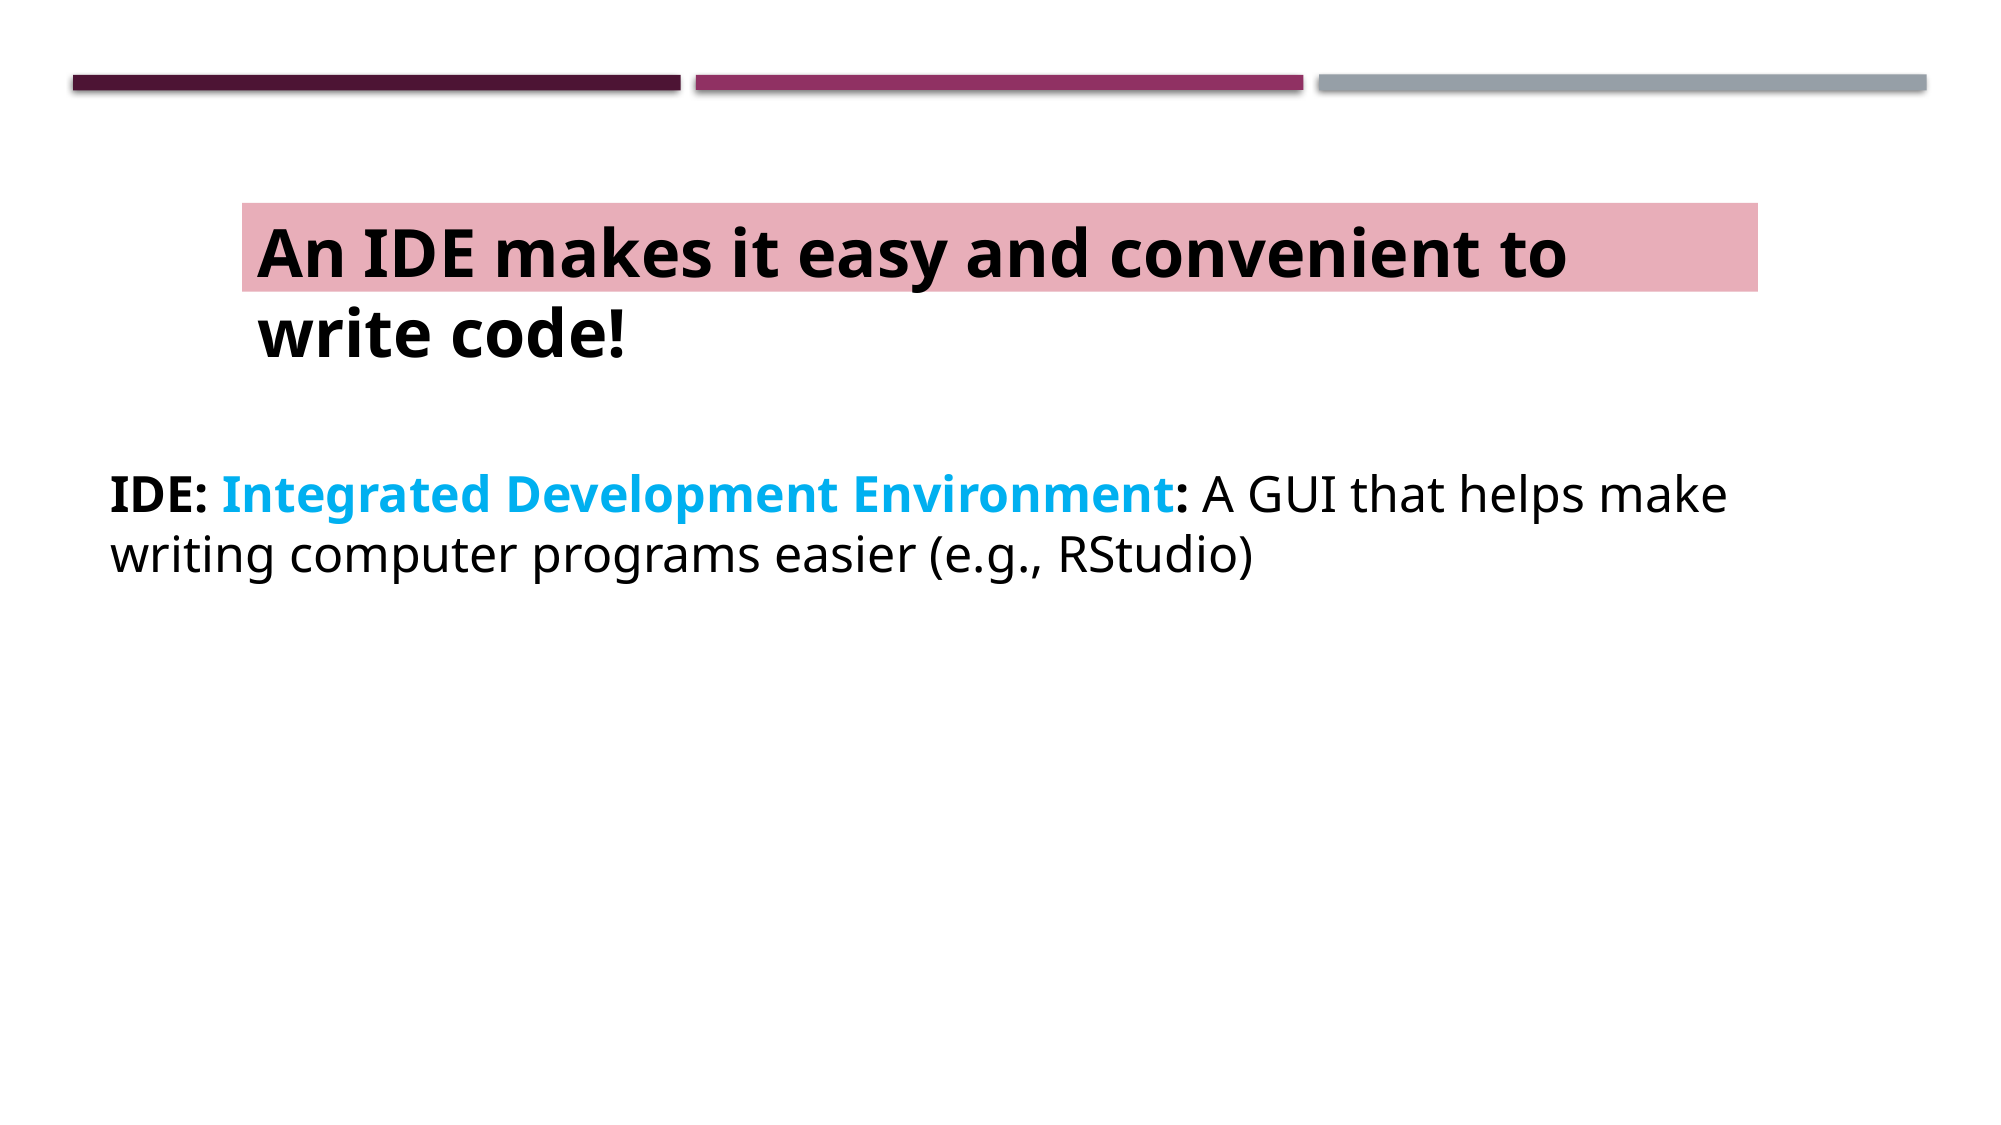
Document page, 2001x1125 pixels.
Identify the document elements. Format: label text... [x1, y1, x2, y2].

list IDE: Integrated Development Environment: A GUI that helps make writing computer programs easier (e.g., RStudio) [95, 454, 1905, 1033]
text_box An IDE makes it easy and convenient to write code! [242, 202, 1758, 292]
